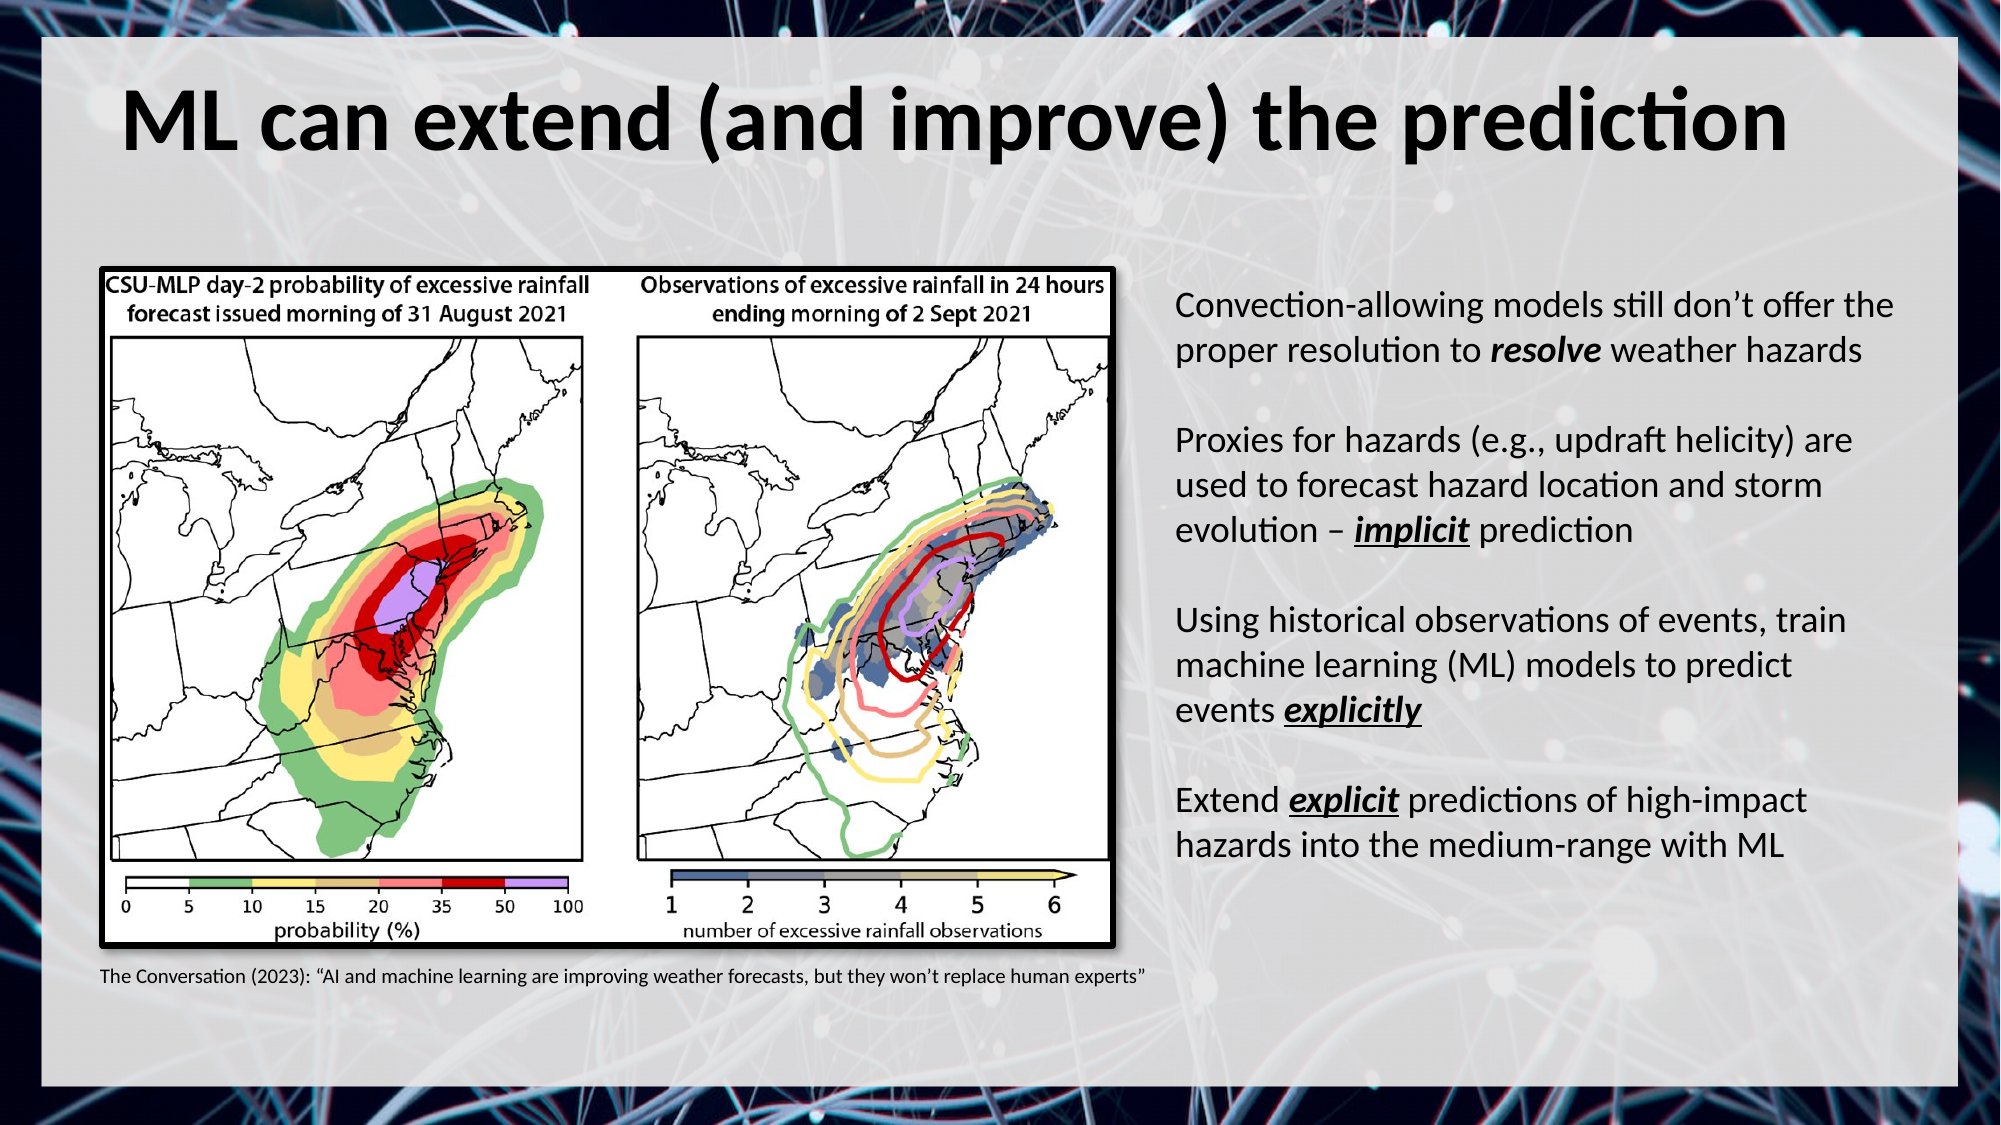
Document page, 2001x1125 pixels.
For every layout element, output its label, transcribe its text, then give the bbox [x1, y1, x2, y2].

text_box The Conversation (2023): “AI and machine learning are improving weather forecasts, but they won’t replace human experts” [85, 955, 1182, 995]
picture [0, 0, 2001, 1125]
text_box ML can extend (and improve) the prediction [105, 64, 1895, 214]
text_box Convection-allowing models still don’t offer the proper resolution to resolve weather hazards Proxies for hazards (e.g., updraft helicity) are used to forecast hazard location and storm evolution – implicit prediction Using historical observations of events, train machine learning (ML) models to predict events explicitly Extend explicit predictions of high-impact hazards into the medium-range with ML [1160, 272, 1913, 918]
